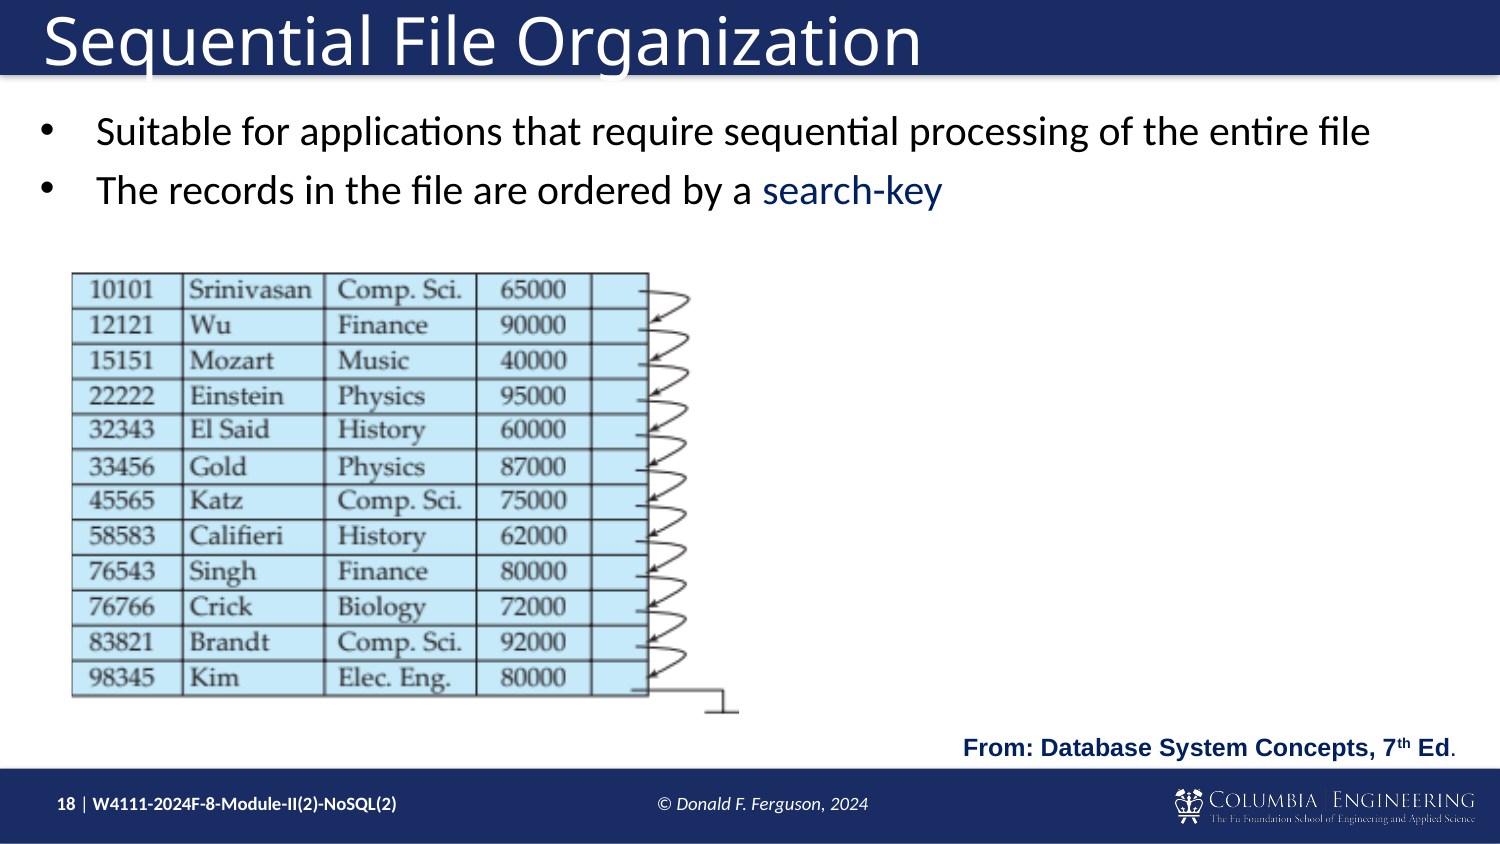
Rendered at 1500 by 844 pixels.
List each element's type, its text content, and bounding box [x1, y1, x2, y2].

list Suitable for applications that require sequential processing of the entire file The records in the file are ordered by a search-key [24, 96, 1475, 760]
title Sequential File Organization [28, 0, 1450, 73]
picture [71, 271, 740, 717]
text_box From: Database System Concepts, 7th Ed. [948, 724, 1472, 769]
